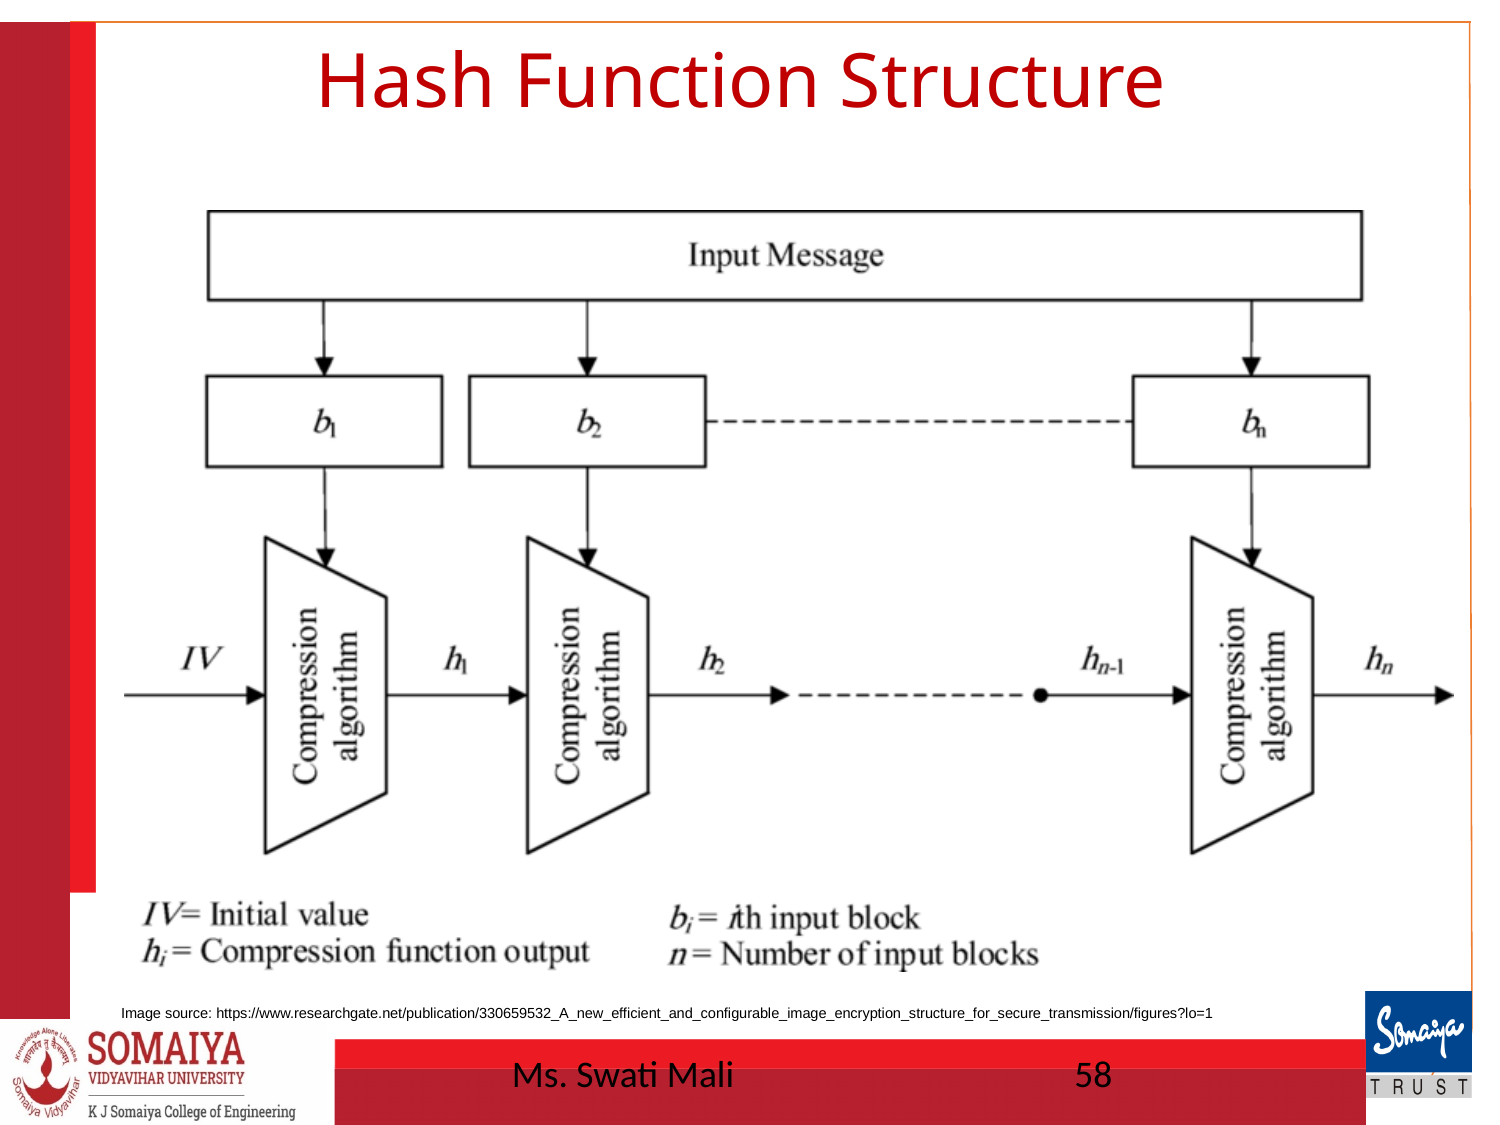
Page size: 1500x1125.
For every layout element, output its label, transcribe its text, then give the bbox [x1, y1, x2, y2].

slide_number 58 [1059, 1042, 1397, 1103]
footer Ms. Swati Mali [496, 1042, 1004, 1103]
picture [124, 210, 1454, 972]
picture [1365, 991, 1472, 1098]
picture [0, 22, 327, 1125]
text_box Image source: https://www.researchgate.net/publication/330659532_A_new_efficient_and_configurable_image_encryption_structure_for_secure_transmission/figures?lo=1 [106, 996, 1362, 1029]
picture [335, 1040, 1365, 1125]
title Hash Function Structure [134, 35, 1349, 179]
